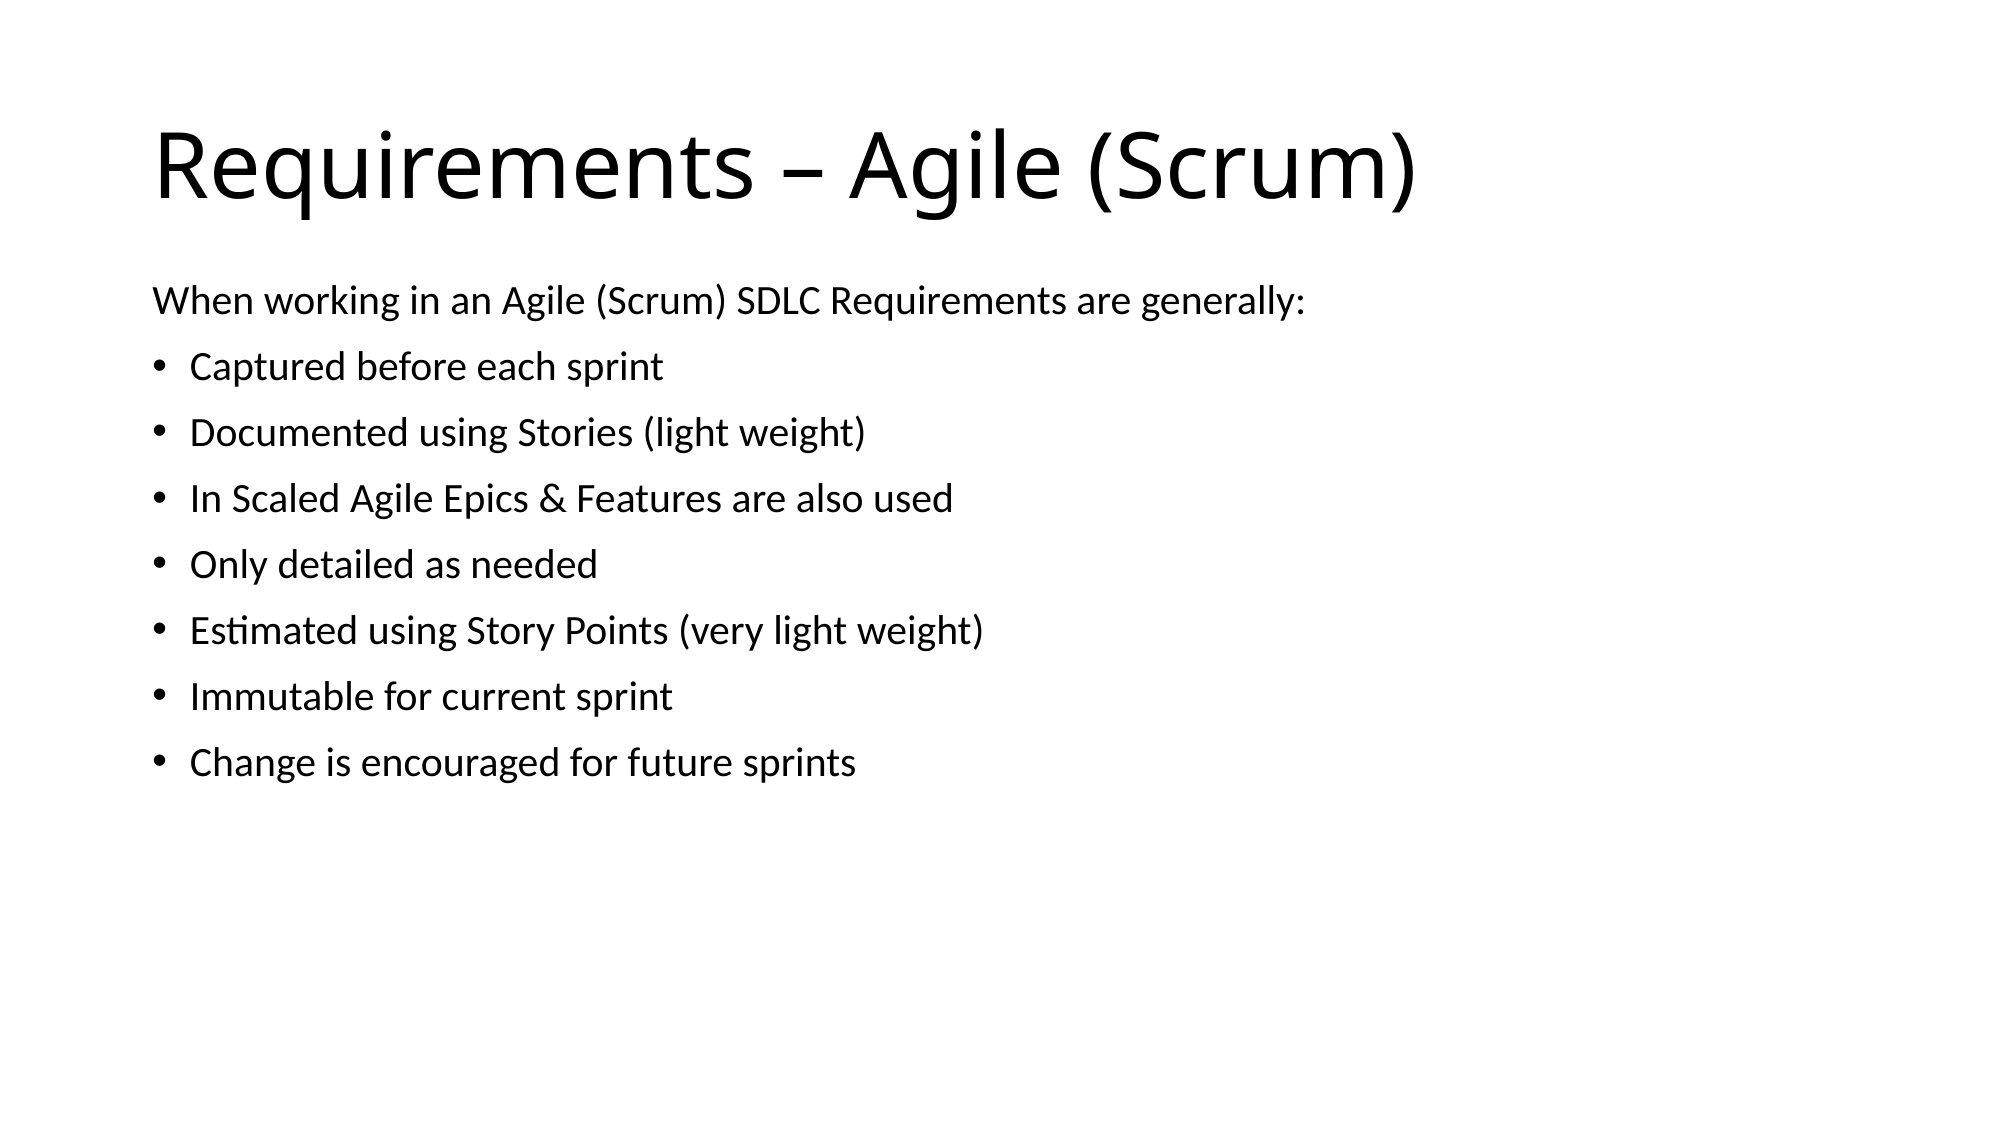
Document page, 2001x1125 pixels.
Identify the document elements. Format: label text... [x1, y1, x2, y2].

title Requirements – Agile (Scrum) [137, 59, 1863, 271]
list When working in an Agile (Scrum) SDLC Requirements are generally: Captured before each sprint Documented using Stories (light weight) In Scaled Agile Epics & Features are also used Only detailed as needed Estimated using Story Points (very light weight) Immutable for current sprint Change is encouraged for future sprints [137, 271, 1863, 1014]
